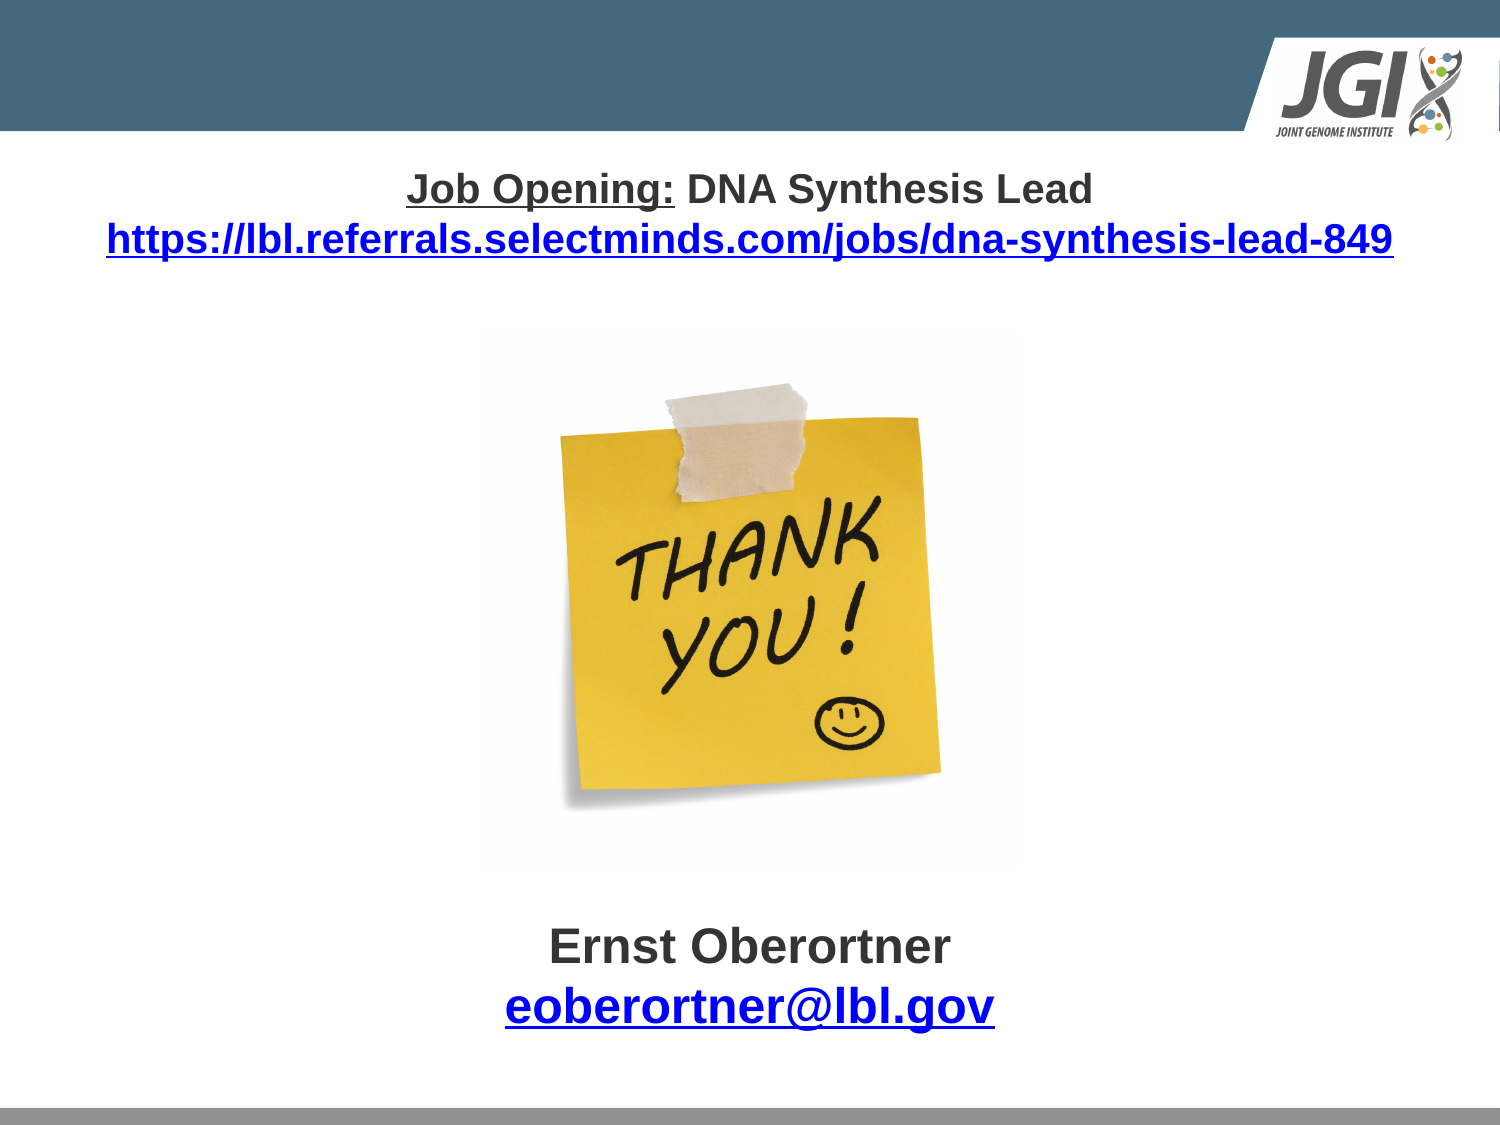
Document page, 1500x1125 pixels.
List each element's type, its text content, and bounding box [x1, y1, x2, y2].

text_box Ernst Oberortner eoberortner@lbl.gov [0, 905, 1500, 1041]
picture [482, 333, 1018, 868]
picture [1276, 47, 1462, 141]
text_box Job Opening: DNA Synthesis Lead https://lbl.referrals.selectminds.com/jobs/dna-synthesis-lead-849 [0, 154, 1500, 269]
